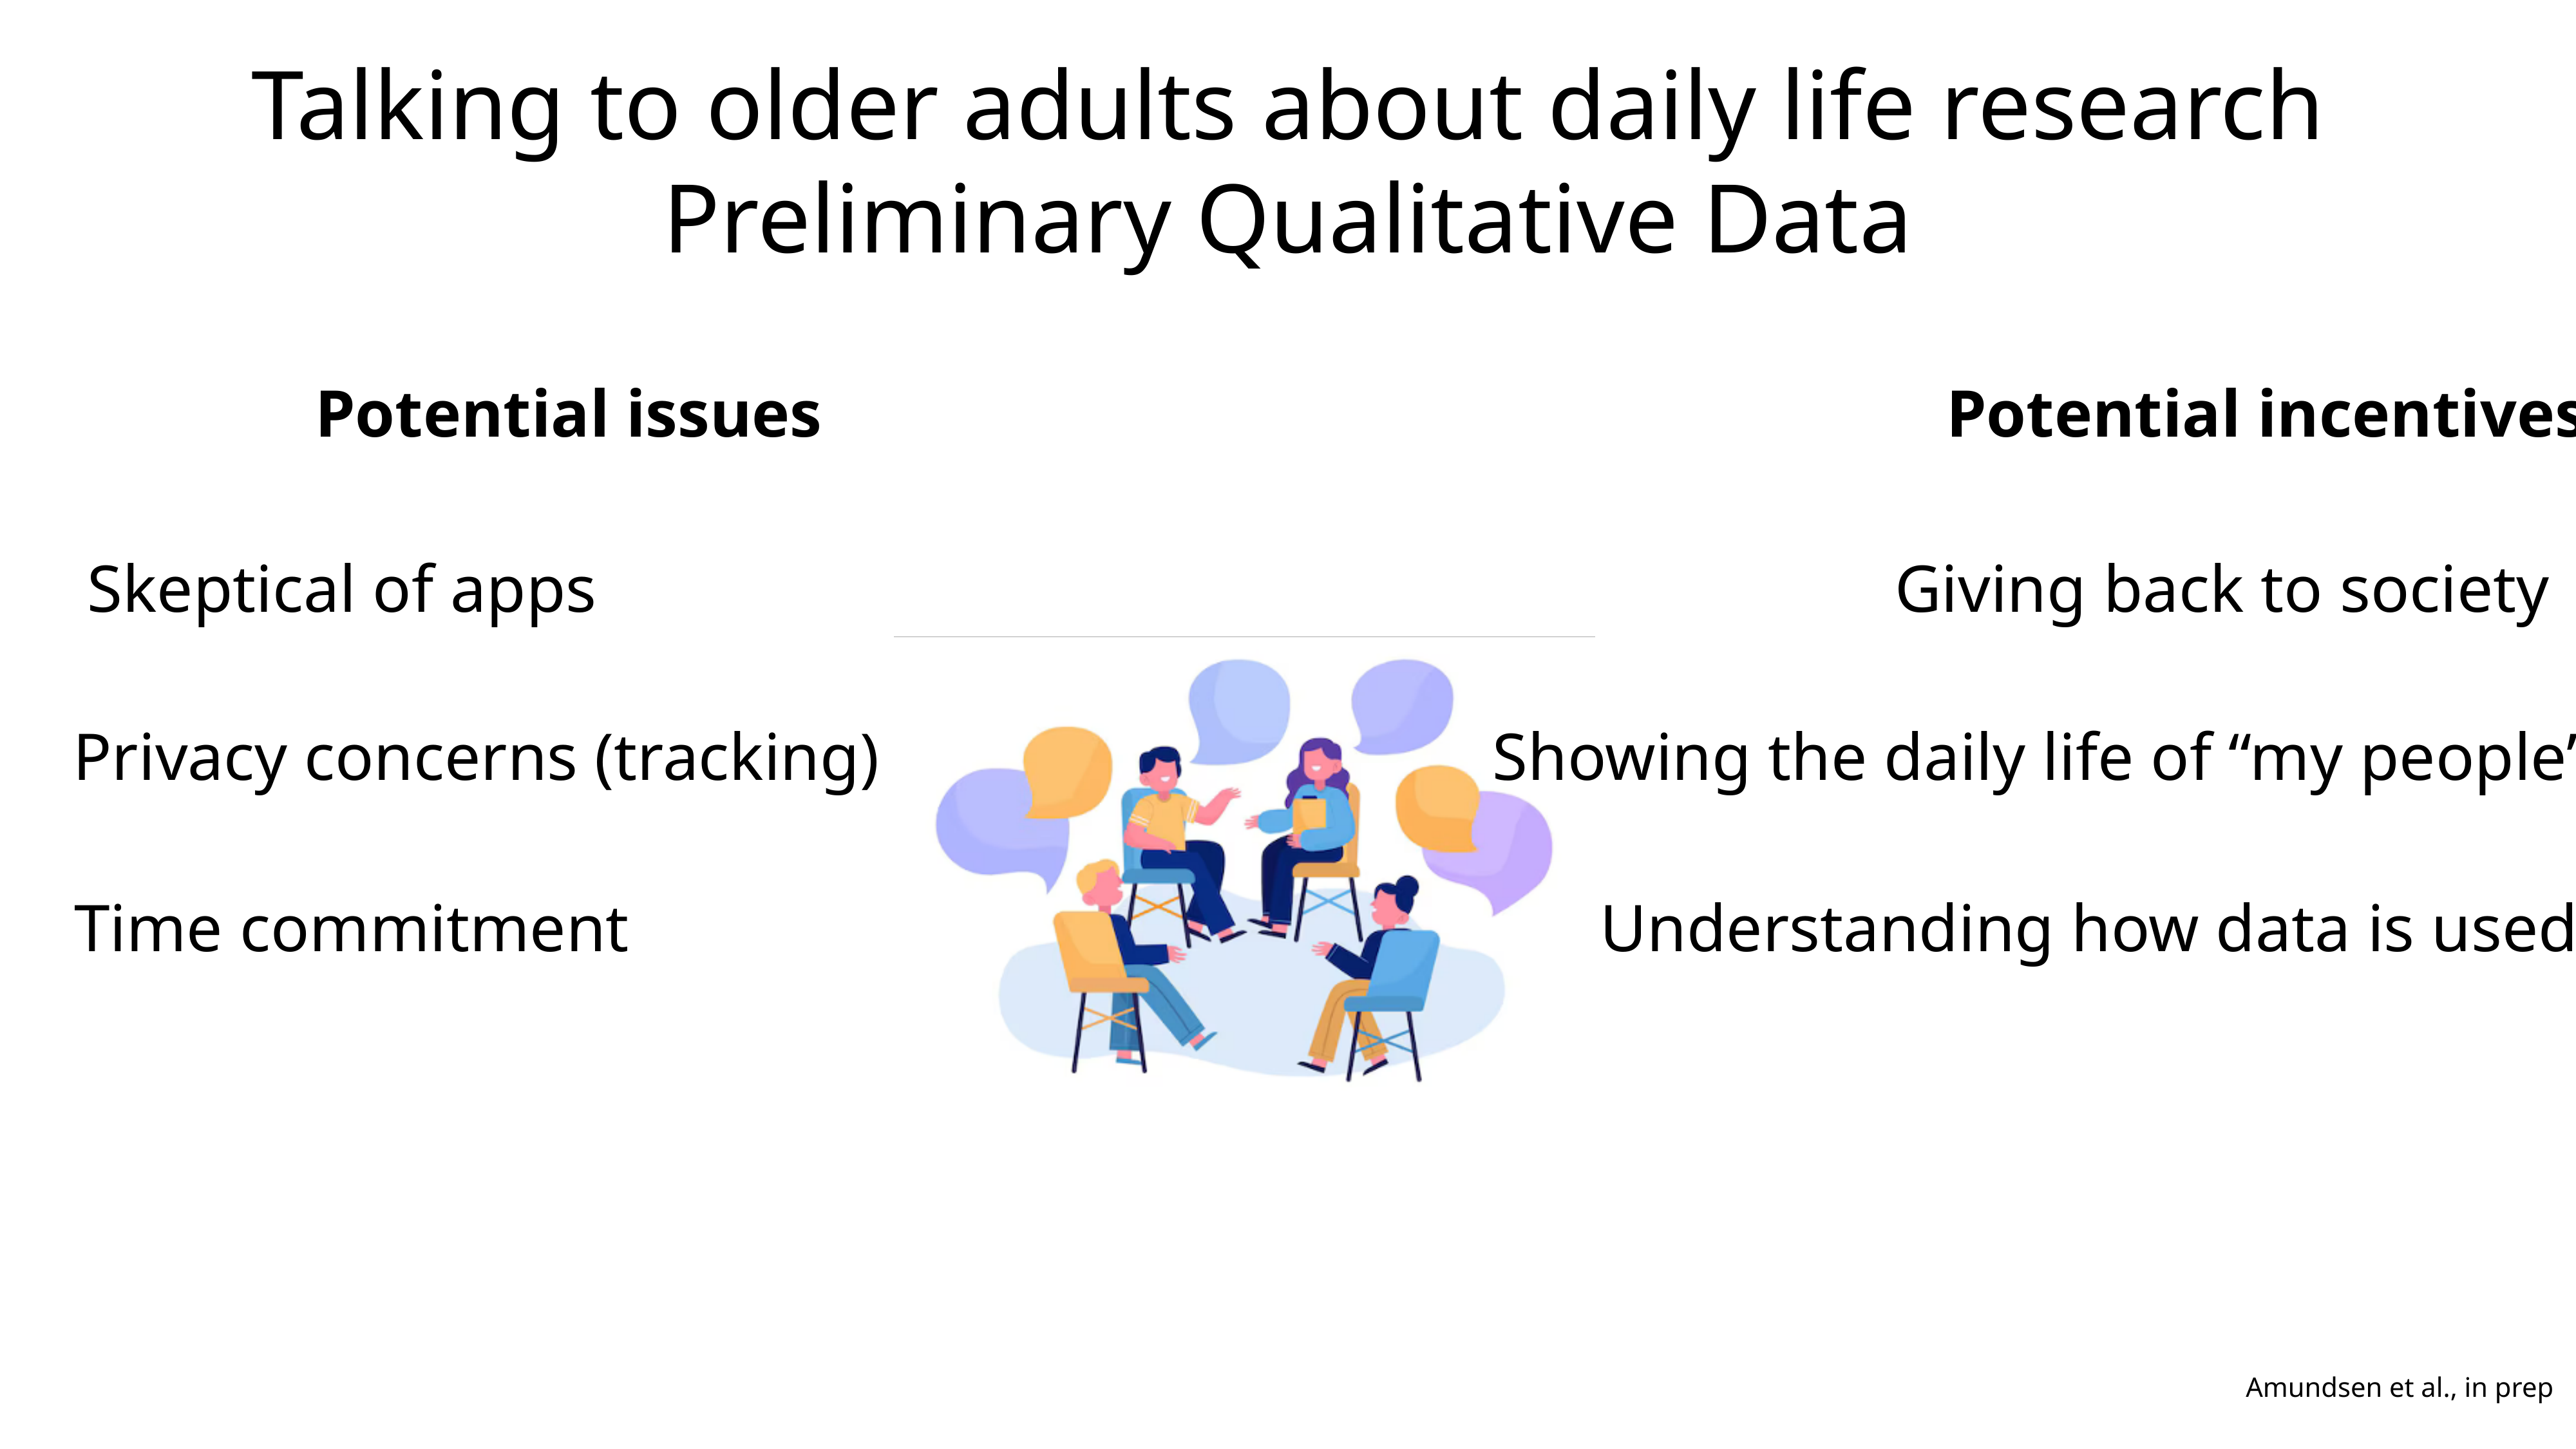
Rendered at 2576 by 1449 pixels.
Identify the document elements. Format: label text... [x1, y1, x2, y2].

text_box Showing the daily life of “my people” [1595, 710, 2576, 799]
text_box Privacy concerns (tracking) [68, 710, 886, 799]
text_box Understanding how data is used [1595, 882, 2576, 971]
text_box Potential issues [309, 367, 828, 455]
picture [894, 636, 1595, 1105]
title Talking to older adults about daily life research Preliminary Qualitative Data [178, 37, 2398, 279]
text_box Time commitment [69, 882, 636, 971]
text_box Skeptical of apps [82, 542, 603, 630]
text_box Amundsen et al., in prep [2240, 1365, 2560, 1408]
text_box Giving back to society [1889, 542, 2572, 630]
text_box Potential incentives [1940, 367, 2576, 455]
